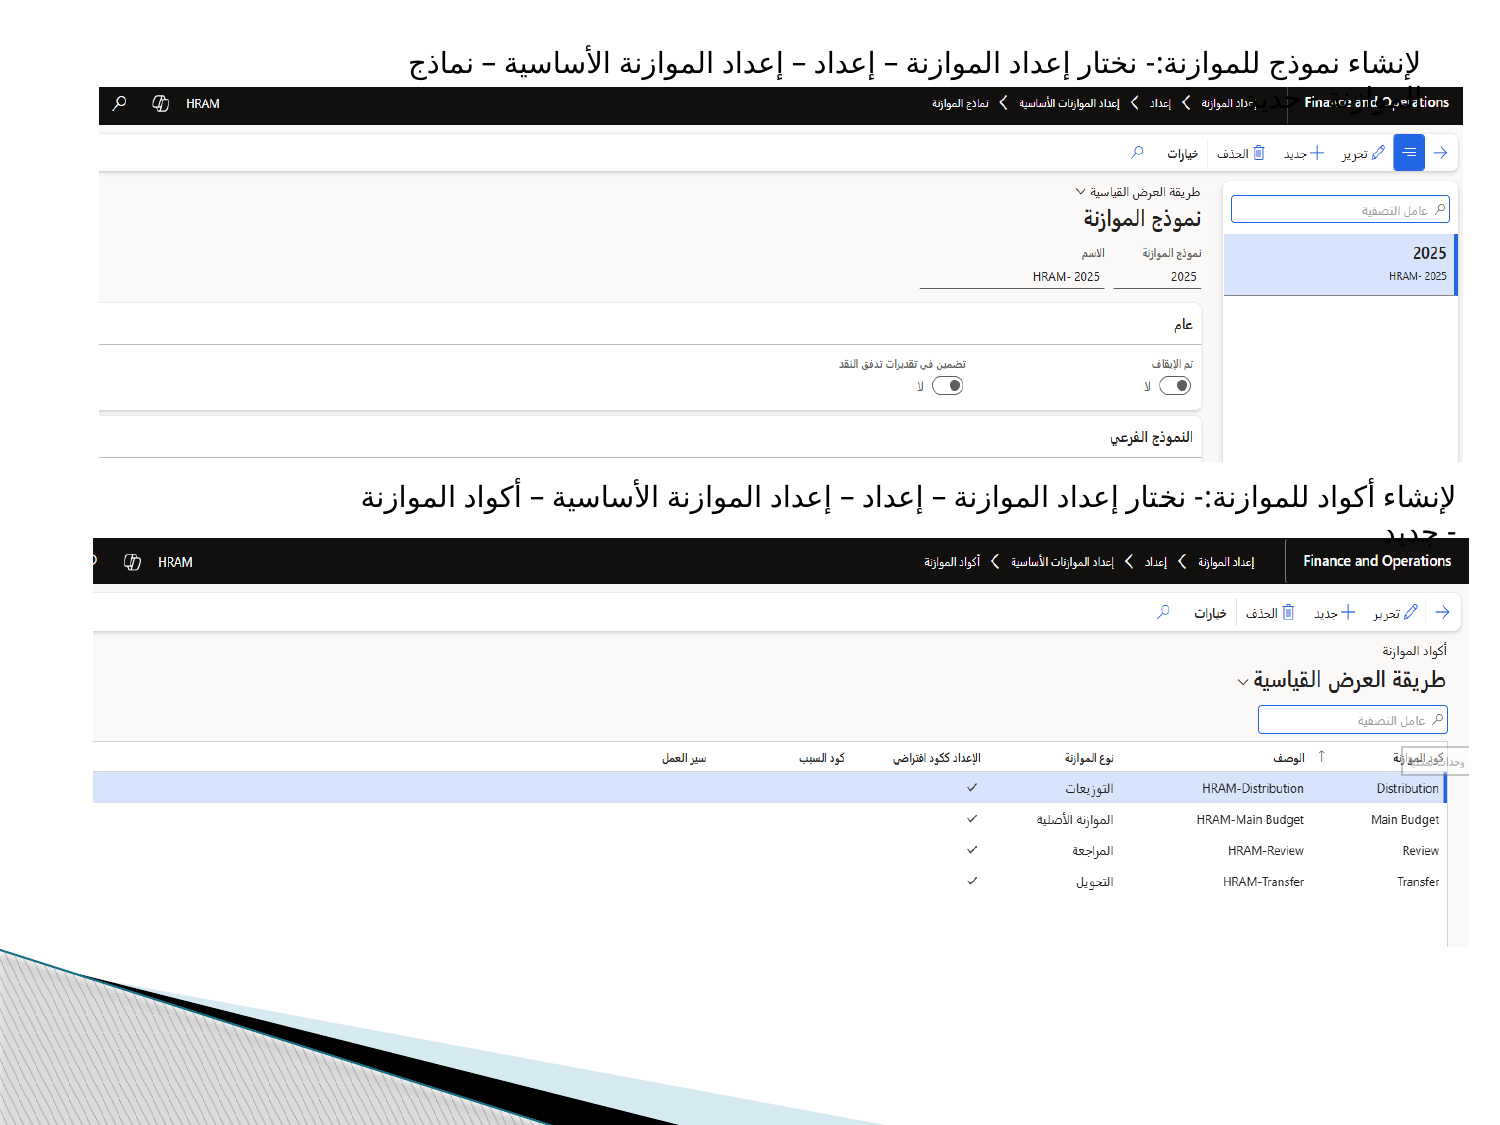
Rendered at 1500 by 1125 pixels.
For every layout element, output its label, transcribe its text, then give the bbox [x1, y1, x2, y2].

text_box لإنشاء نموذج للموازنة:- نختار إعداد الموازنة – إعداد – إعداد الموازنة الأساسية – نماذج الموازنة - جديد [309, 37, 1438, 87]
text_box لإنشاء أكواد للموازنة:- نختار إعداد الموازنة – إعداد – إعداد الموازنة الأساسية – أكواد الموازنة - جديد [344, 471, 1472, 543]
picture [99, 87, 1463, 462]
picture [93, 538, 1469, 947]
